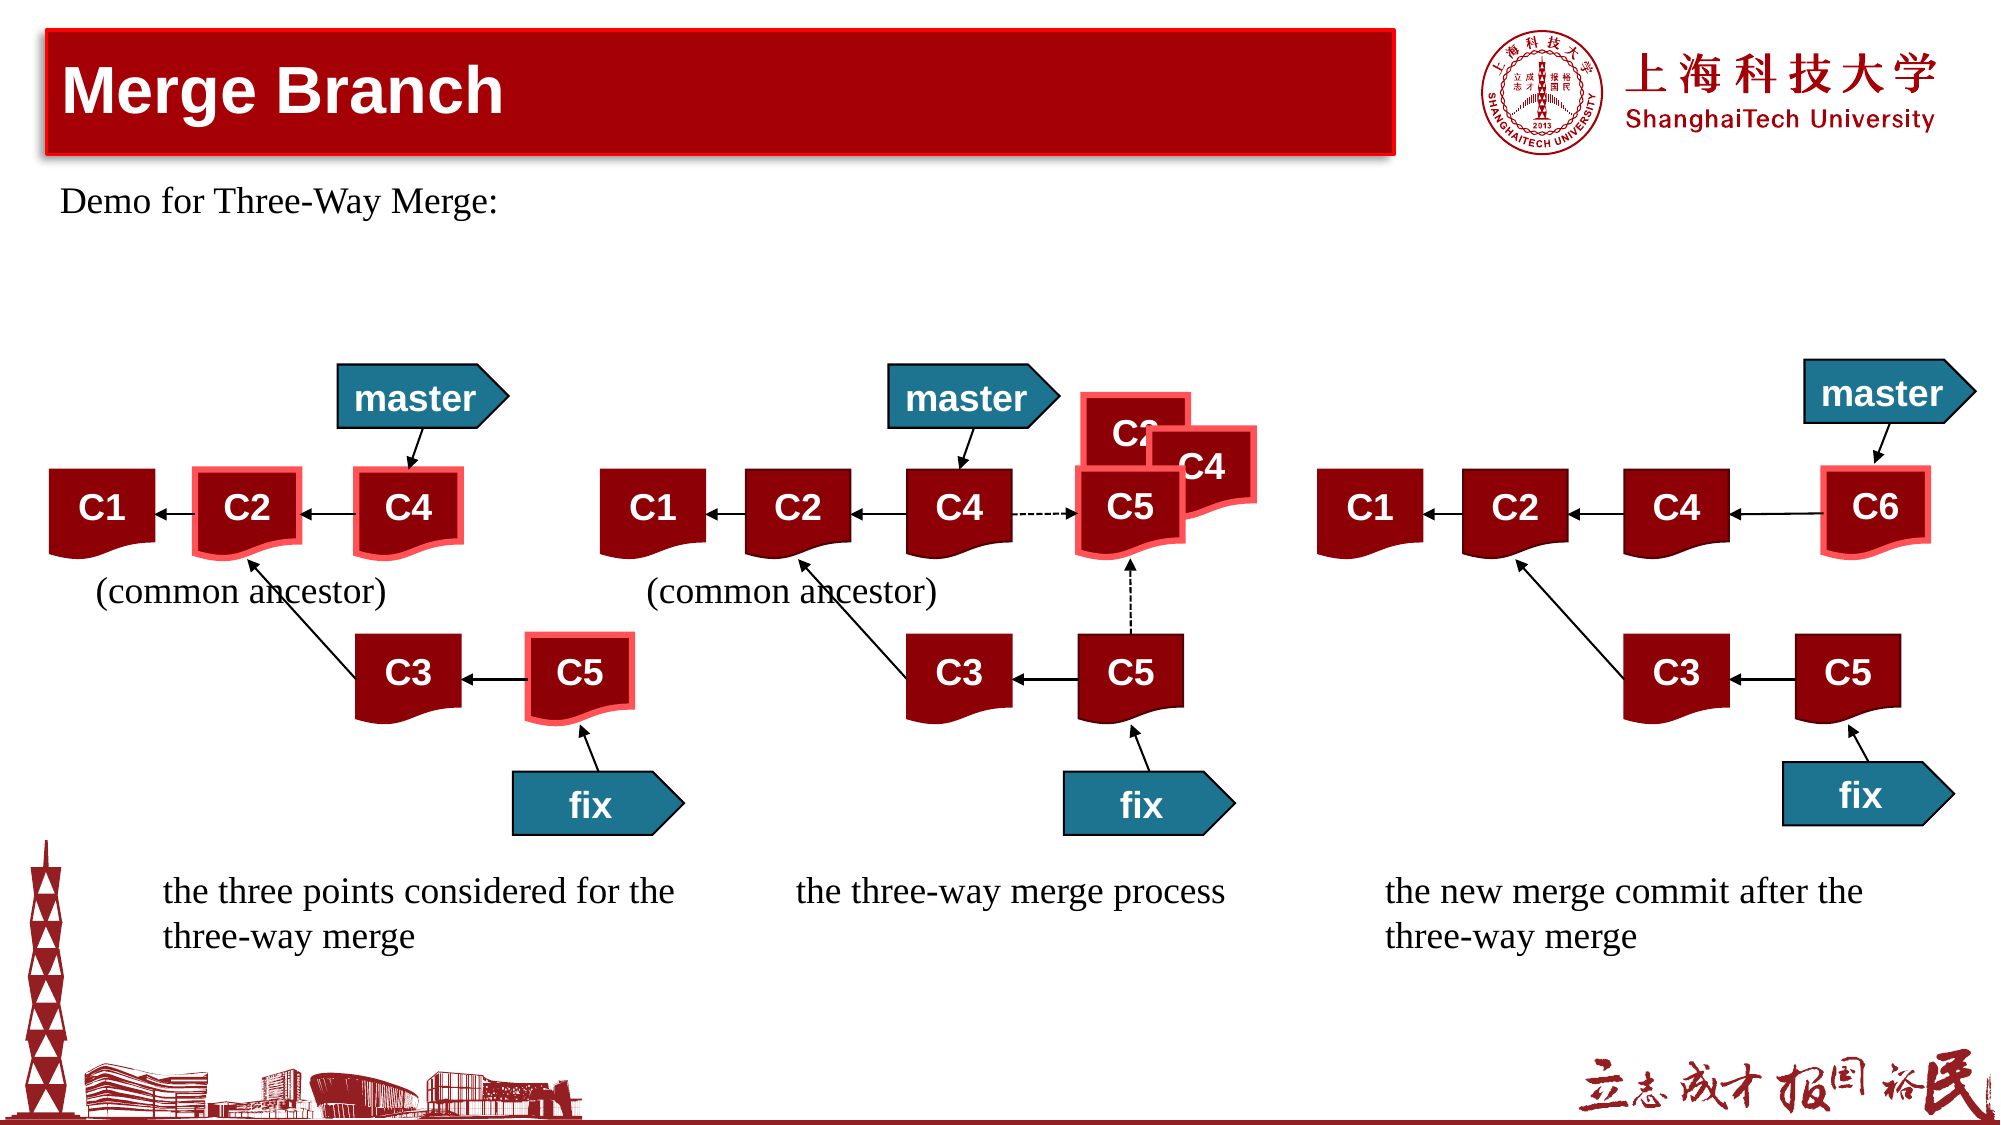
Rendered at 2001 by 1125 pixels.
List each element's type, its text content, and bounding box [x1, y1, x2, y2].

text_box (common ancestor) [908, 558, 974, 618]
text_box C2 [193, 468, 301, 558]
text_box C4 [906, 468, 1013, 558]
text_box C2 [1462, 468, 1569, 560]
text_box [1848, 718, 1853, 763]
text_box C6 [1822, 467, 1929, 559]
text_box the three points considered for the three-way merge [148, 859, 706, 964]
text_box master [887, 363, 1062, 429]
text_box C3 [906, 633, 1013, 725]
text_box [247, 553, 357, 680]
text_box C3 [1623, 633, 1730, 725]
text_box C5 [1794, 633, 1902, 725]
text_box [579, 718, 583, 772]
title Merge Branch [45, 28, 1396, 156]
text_box C1 [1317, 468, 1424, 560]
text_box fix [511, 770, 686, 836]
text_box C1 [599, 468, 707, 560]
text_box C3 [355, 633, 462, 725]
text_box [1515, 553, 1625, 680]
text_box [798, 553, 908, 680]
text_box the three-way merge process [781, 859, 1339, 919]
text_box C4 [355, 468, 462, 558]
text_box C2 [744, 468, 852, 558]
text_box (common ancestor) [357, 558, 424, 618]
text_box C4 [1623, 468, 1730, 560]
text_box C5 [1077, 467, 1184, 559]
text_box C4 [1148, 427, 1255, 518]
text_box (common ancestor) [80, 558, 247, 618]
text_box fix [1782, 761, 1956, 827]
text_box master [336, 363, 511, 429]
text_box C5 [526, 633, 634, 725]
text_box the new merge commit after the three-way merge [1370, 859, 1928, 964]
text_box Demo for Three-Way Merge: [45, 168, 1045, 229]
text_box (common ancestor) [631, 558, 798, 618]
text_box C5 [1077, 633, 1185, 725]
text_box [1130, 718, 1134, 772]
text_box C2 [1082, 393, 1189, 467]
text_box fix [1062, 770, 1237, 836]
text_box C1 [48, 468, 156, 560]
text_box master [1803, 358, 1978, 424]
